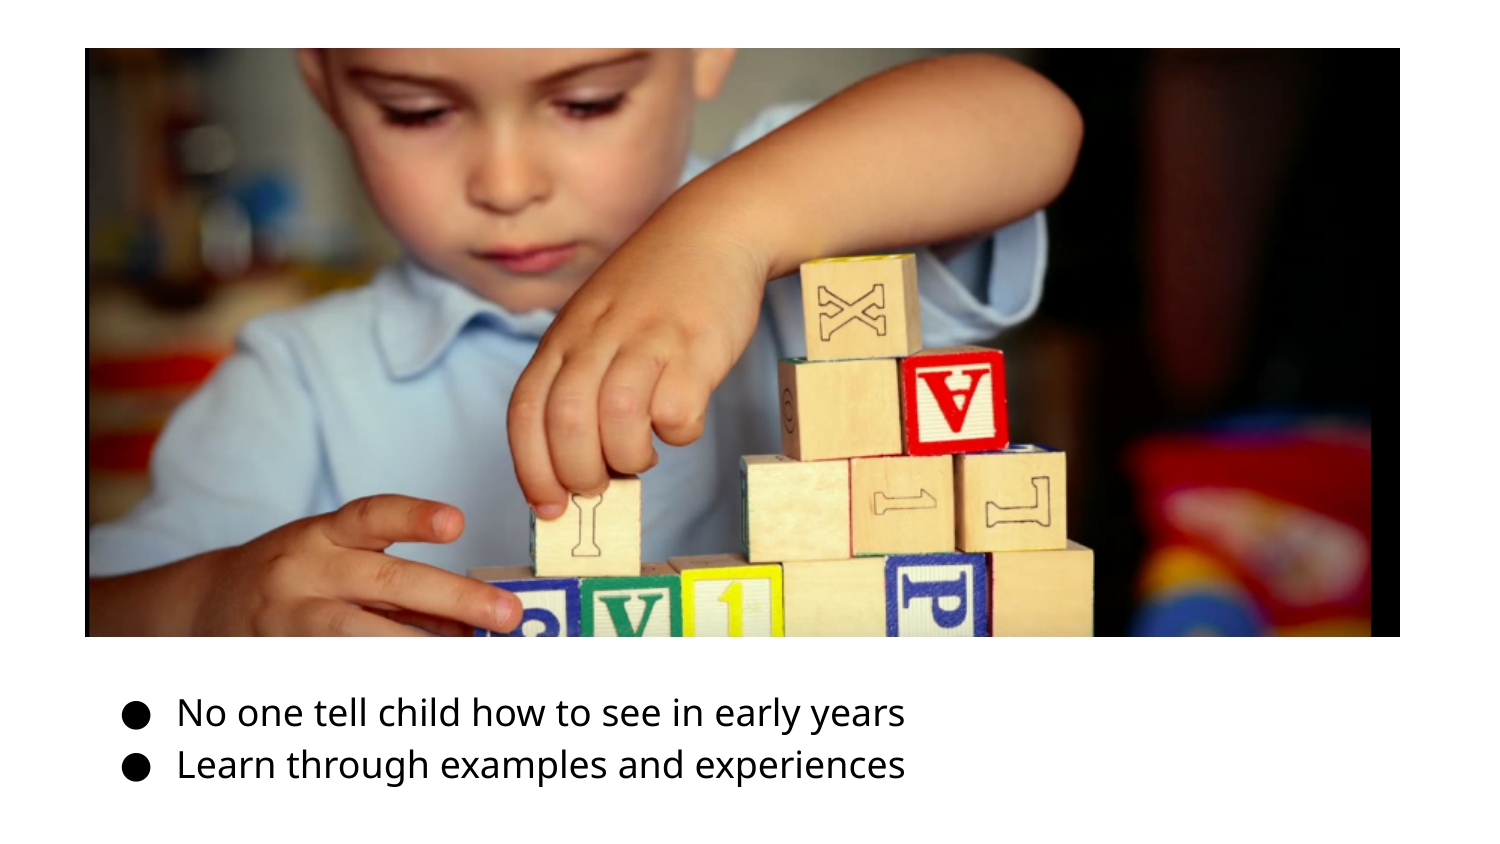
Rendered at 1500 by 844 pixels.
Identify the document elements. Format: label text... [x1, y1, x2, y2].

list No one tell child how to see in early years Learn through examples and experiences [85, 667, 1460, 826]
picture [85, 48, 1400, 638]
